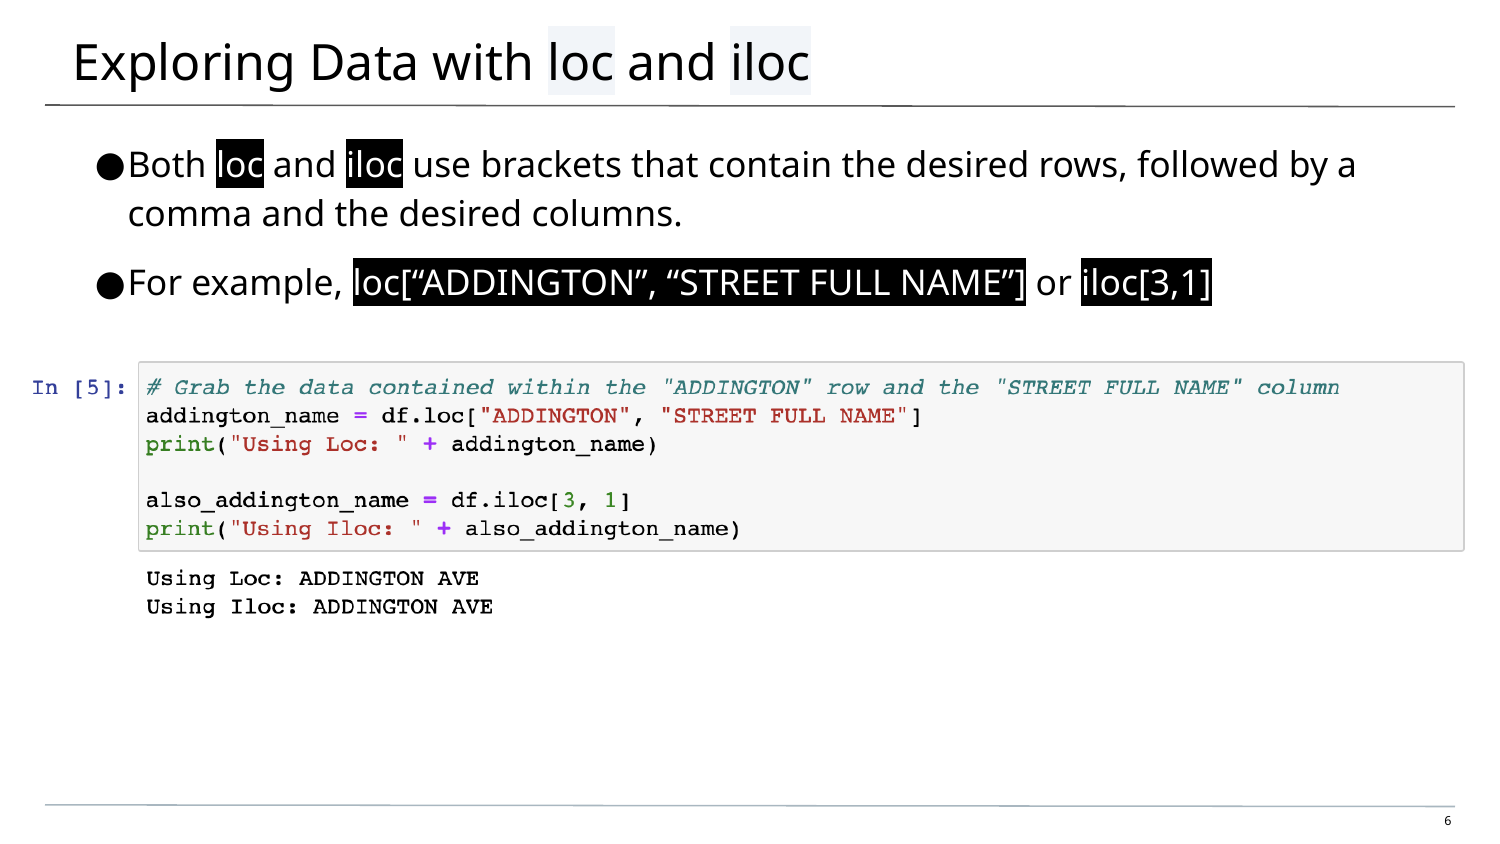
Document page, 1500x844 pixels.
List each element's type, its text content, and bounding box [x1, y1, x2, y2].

list Both loc and iloc use brackets that contain the desired rows, followed by a comma and the desired columns. For example, loc[“ADDINGTON”, “STREET FULL NAME”] or iloc[3,1] [0, 135, 1500, 382]
picture [24, 354, 1476, 623]
title Exploring Data with loc and iloc [0, 0, 1500, 88]
